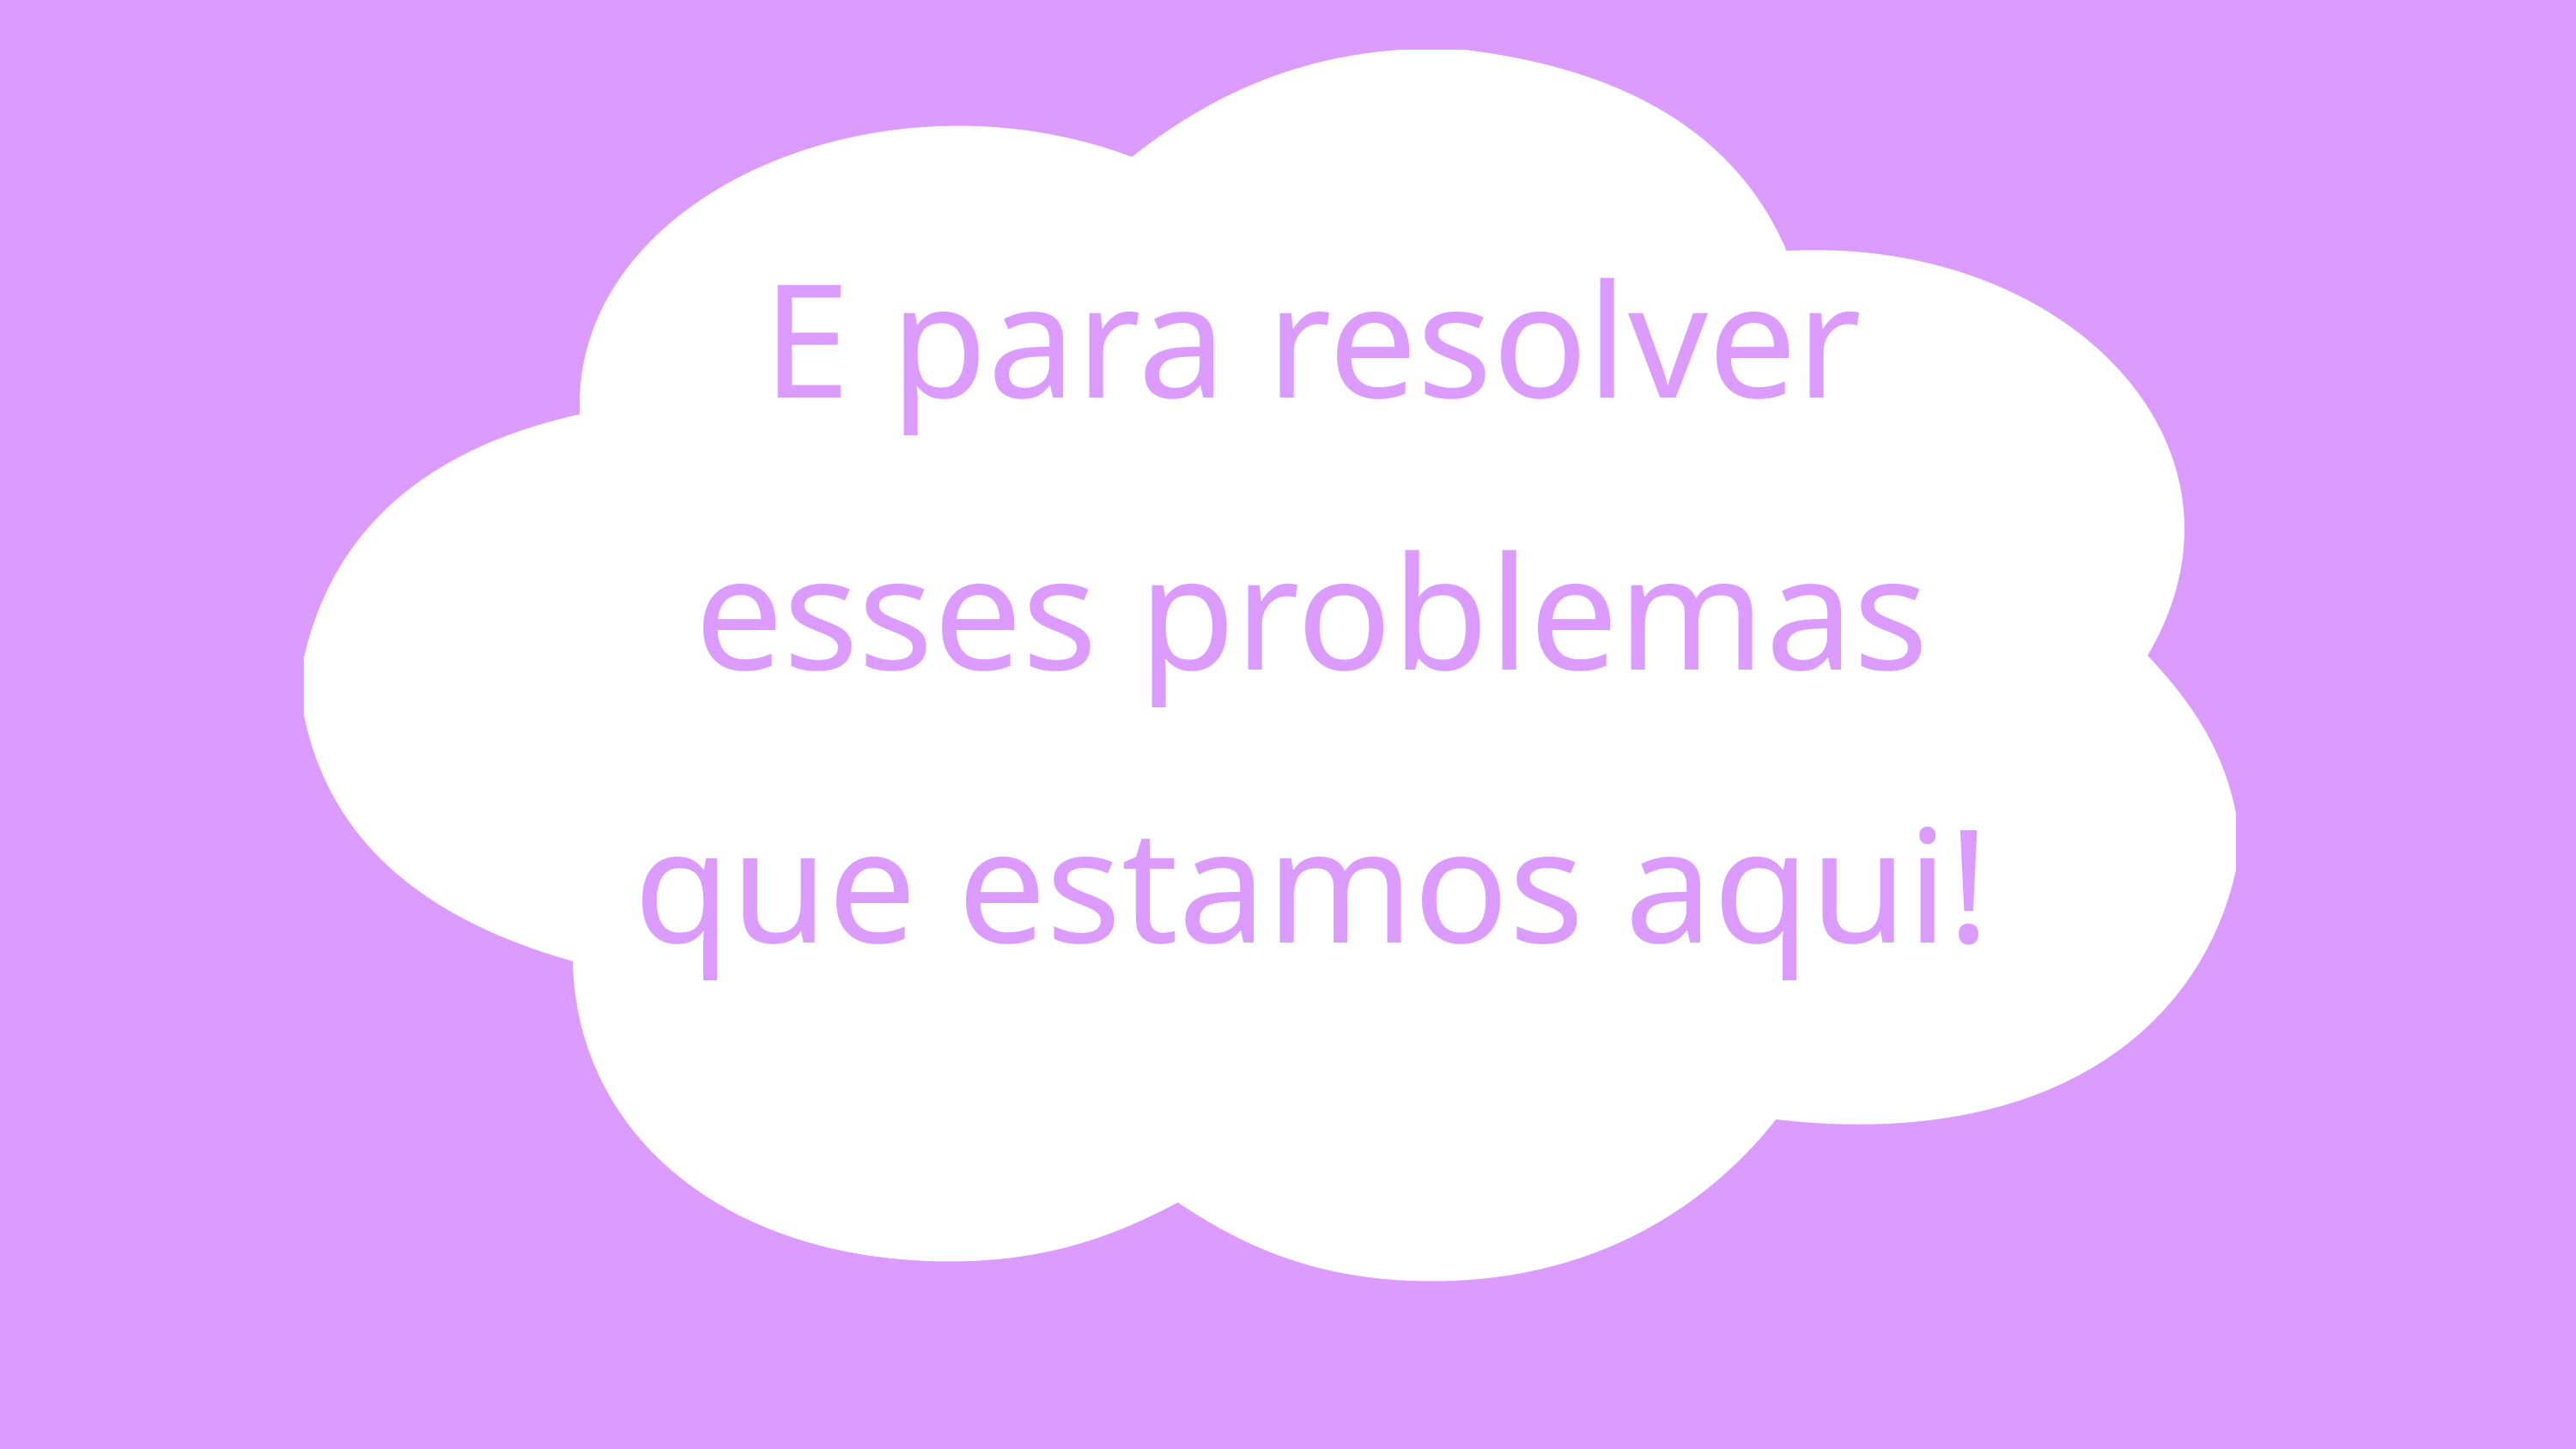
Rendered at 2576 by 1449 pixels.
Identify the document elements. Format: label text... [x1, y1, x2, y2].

text_box [788, 125, 1128, 155]
text_box [303, 306, 2236, 1282]
text_box [1133, 49, 1722, 155]
text_box E para resolver esses problemas que estamos aqui! [585, 155, 2039, 975]
